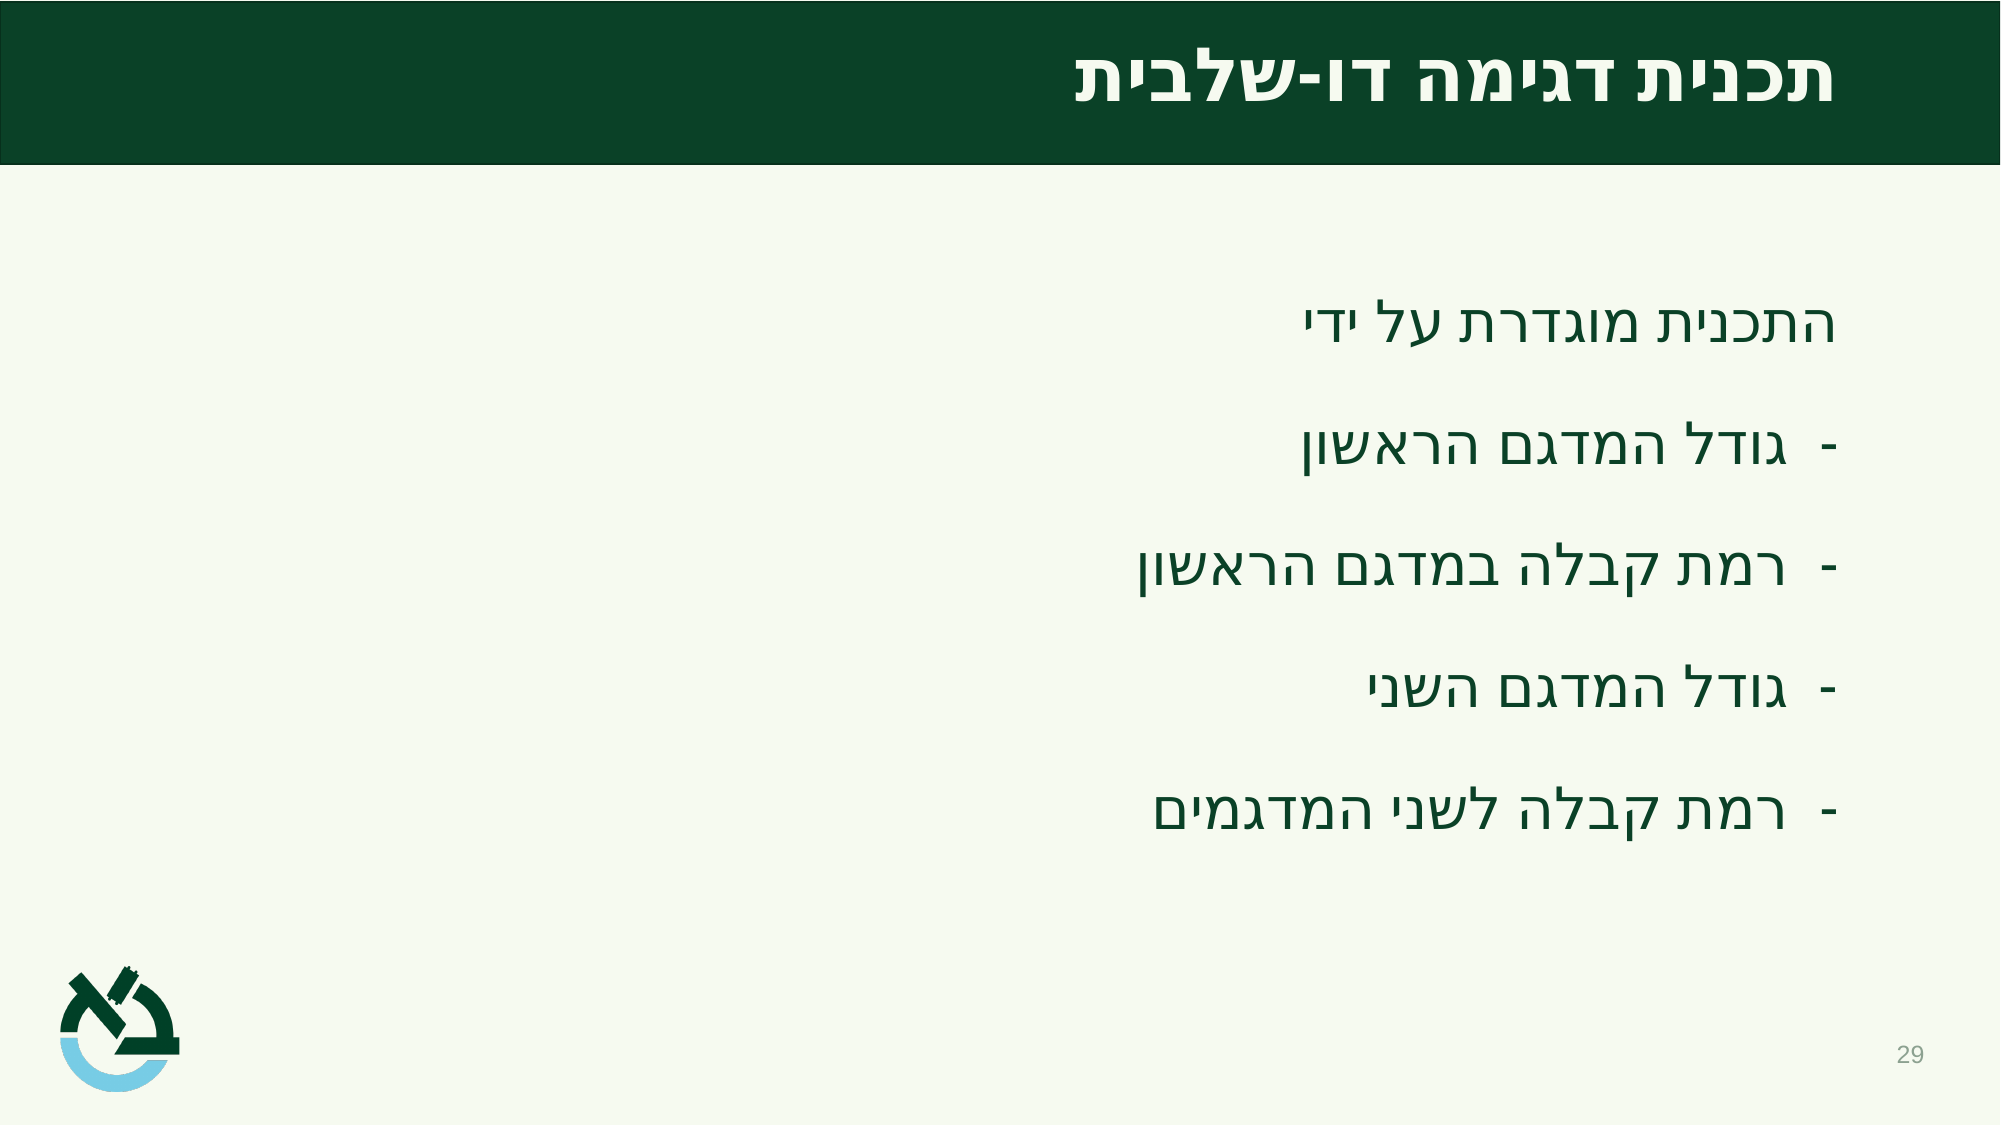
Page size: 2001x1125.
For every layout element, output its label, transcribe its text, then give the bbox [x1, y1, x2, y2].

title תכנית דגימה דו-שלבית [645, 1, 1855, 165]
slide_number 29 [1861, 1023, 1940, 1084]
